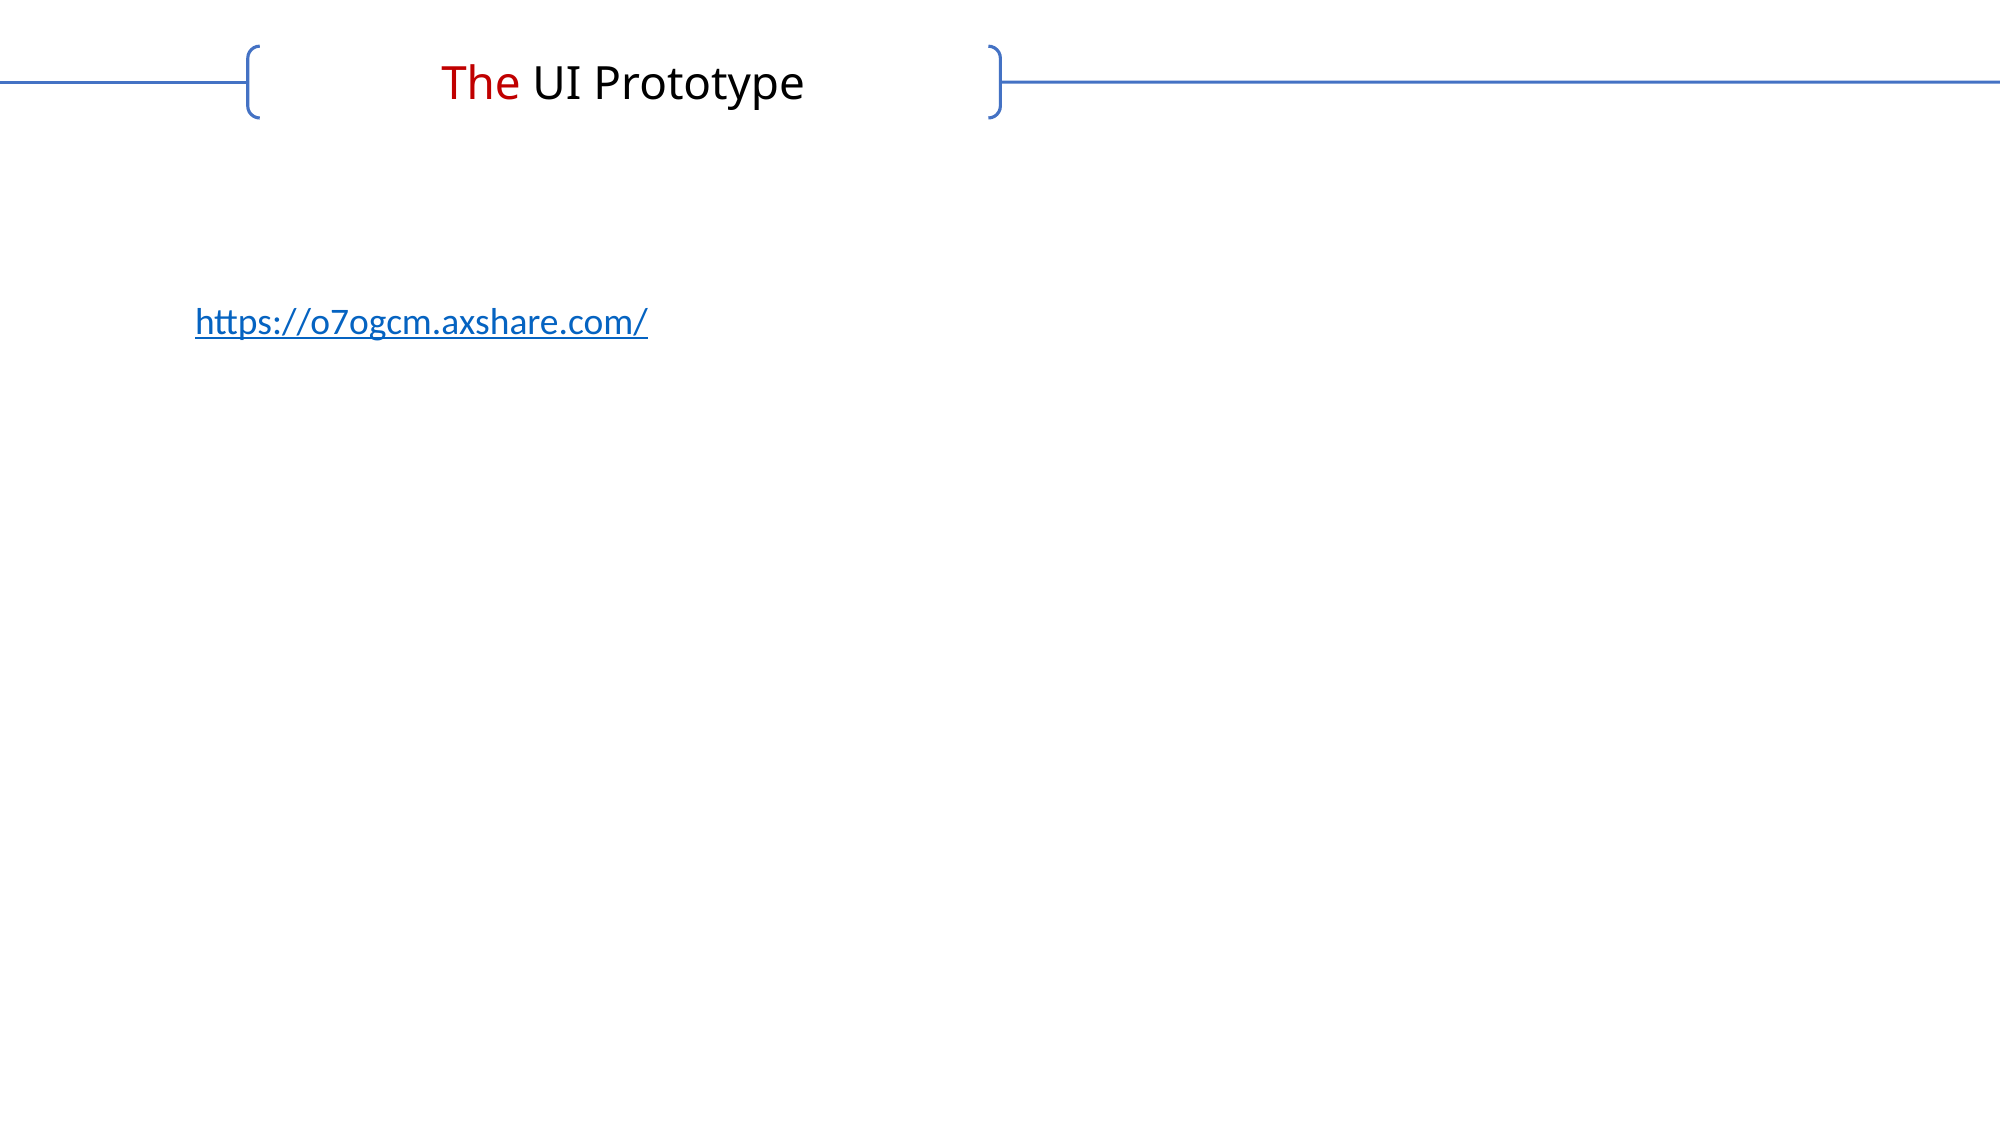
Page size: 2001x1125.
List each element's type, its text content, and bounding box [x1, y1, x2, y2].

text_box https://o7ogcm.axshare.com/ [180, 289, 664, 350]
text_box The UI Prototype [262, 46, 984, 116]
text_box [246, 44, 1002, 120]
